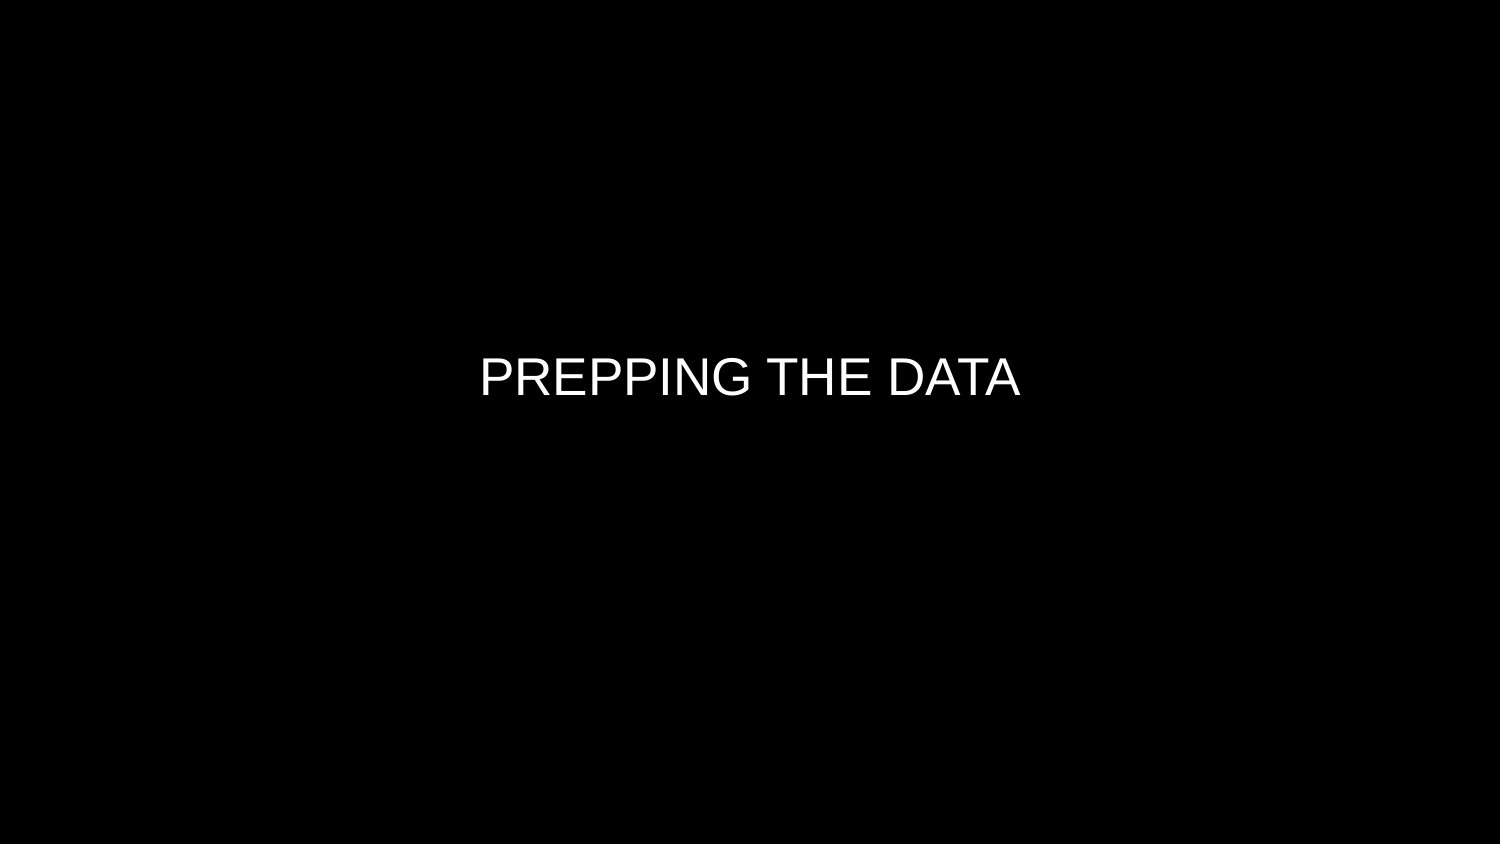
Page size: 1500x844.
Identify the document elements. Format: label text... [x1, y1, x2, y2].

title PREPPING THE DATA [51, 327, 1449, 422]
